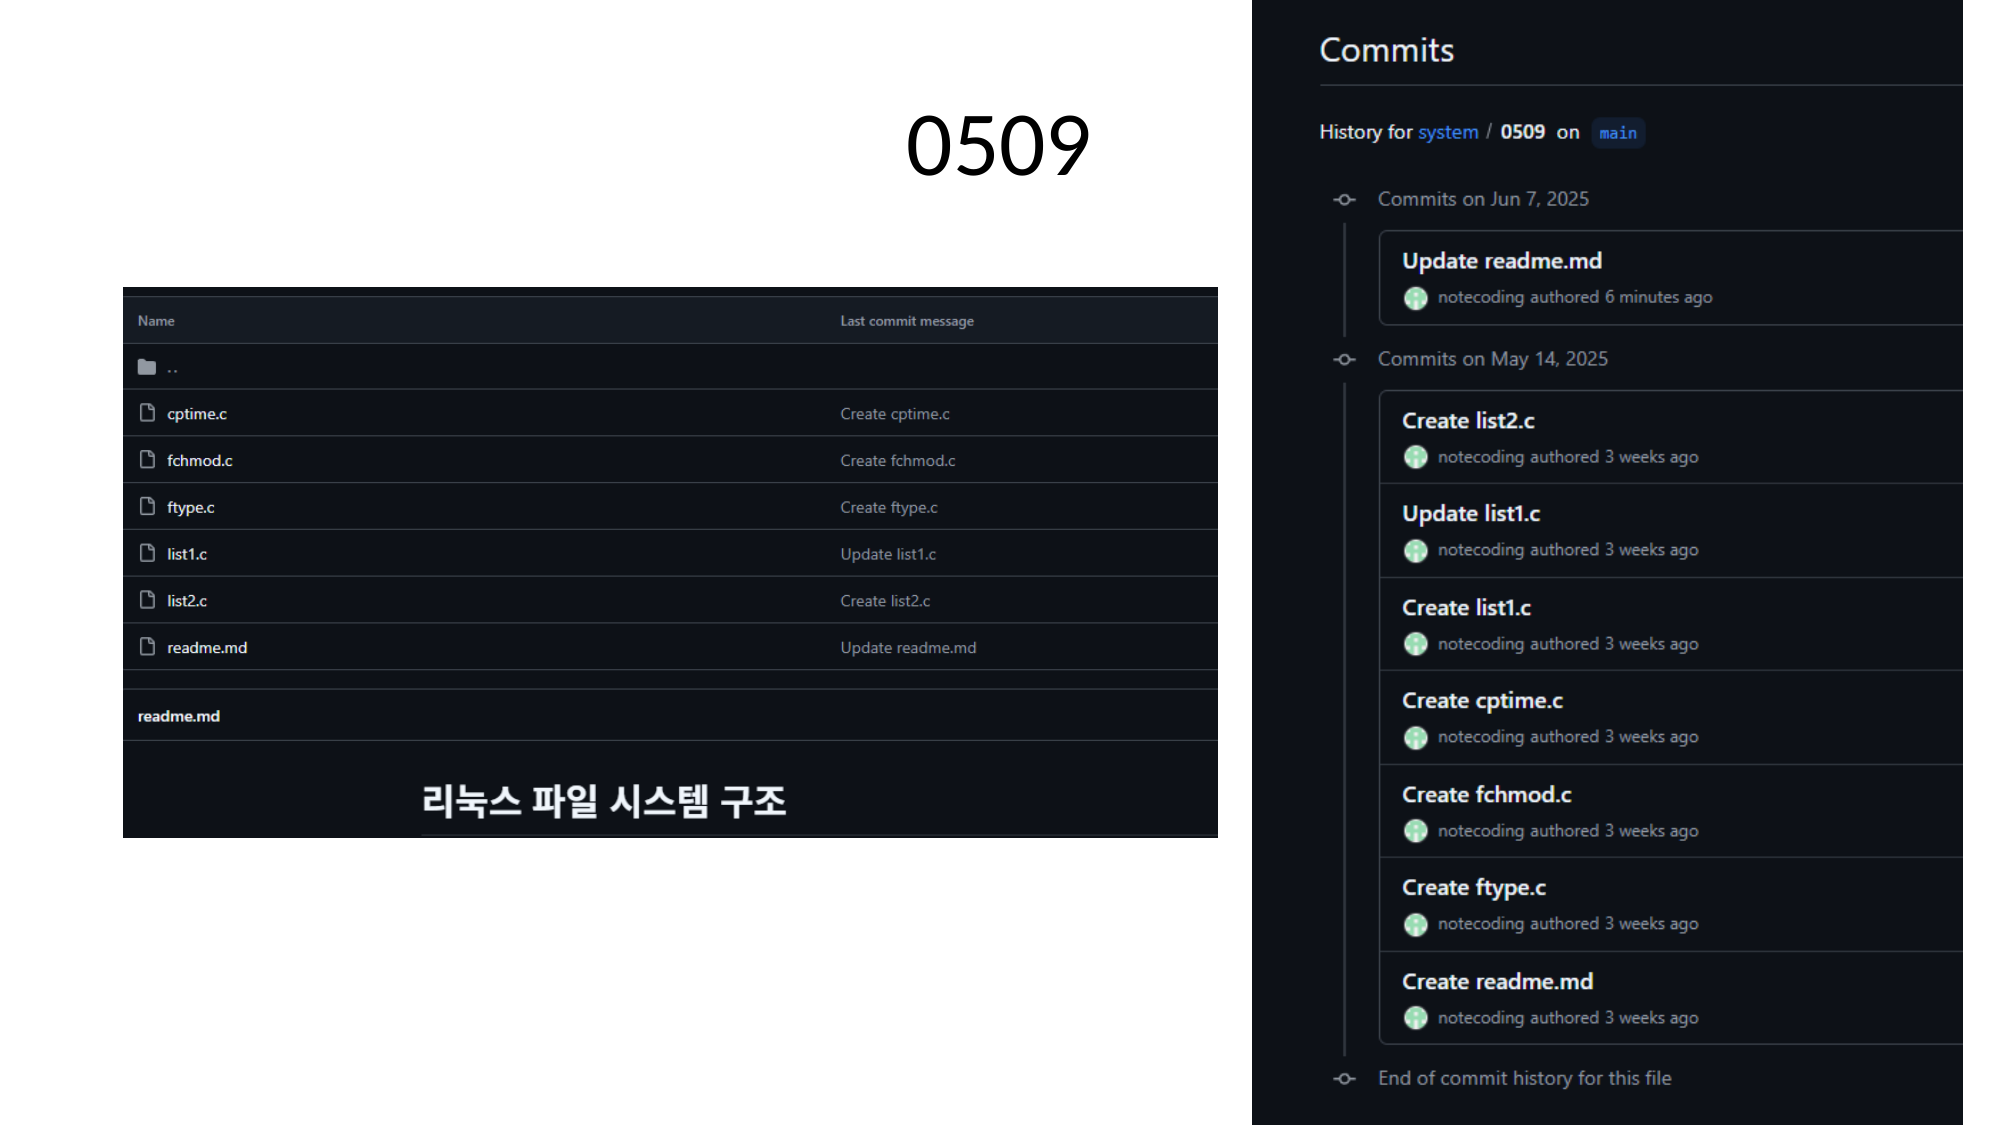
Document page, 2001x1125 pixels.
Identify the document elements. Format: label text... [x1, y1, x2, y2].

picture [1252, 0, 1964, 1125]
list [122, 286, 1219, 838]
title 0509 [99, 45, 1246, 233]
